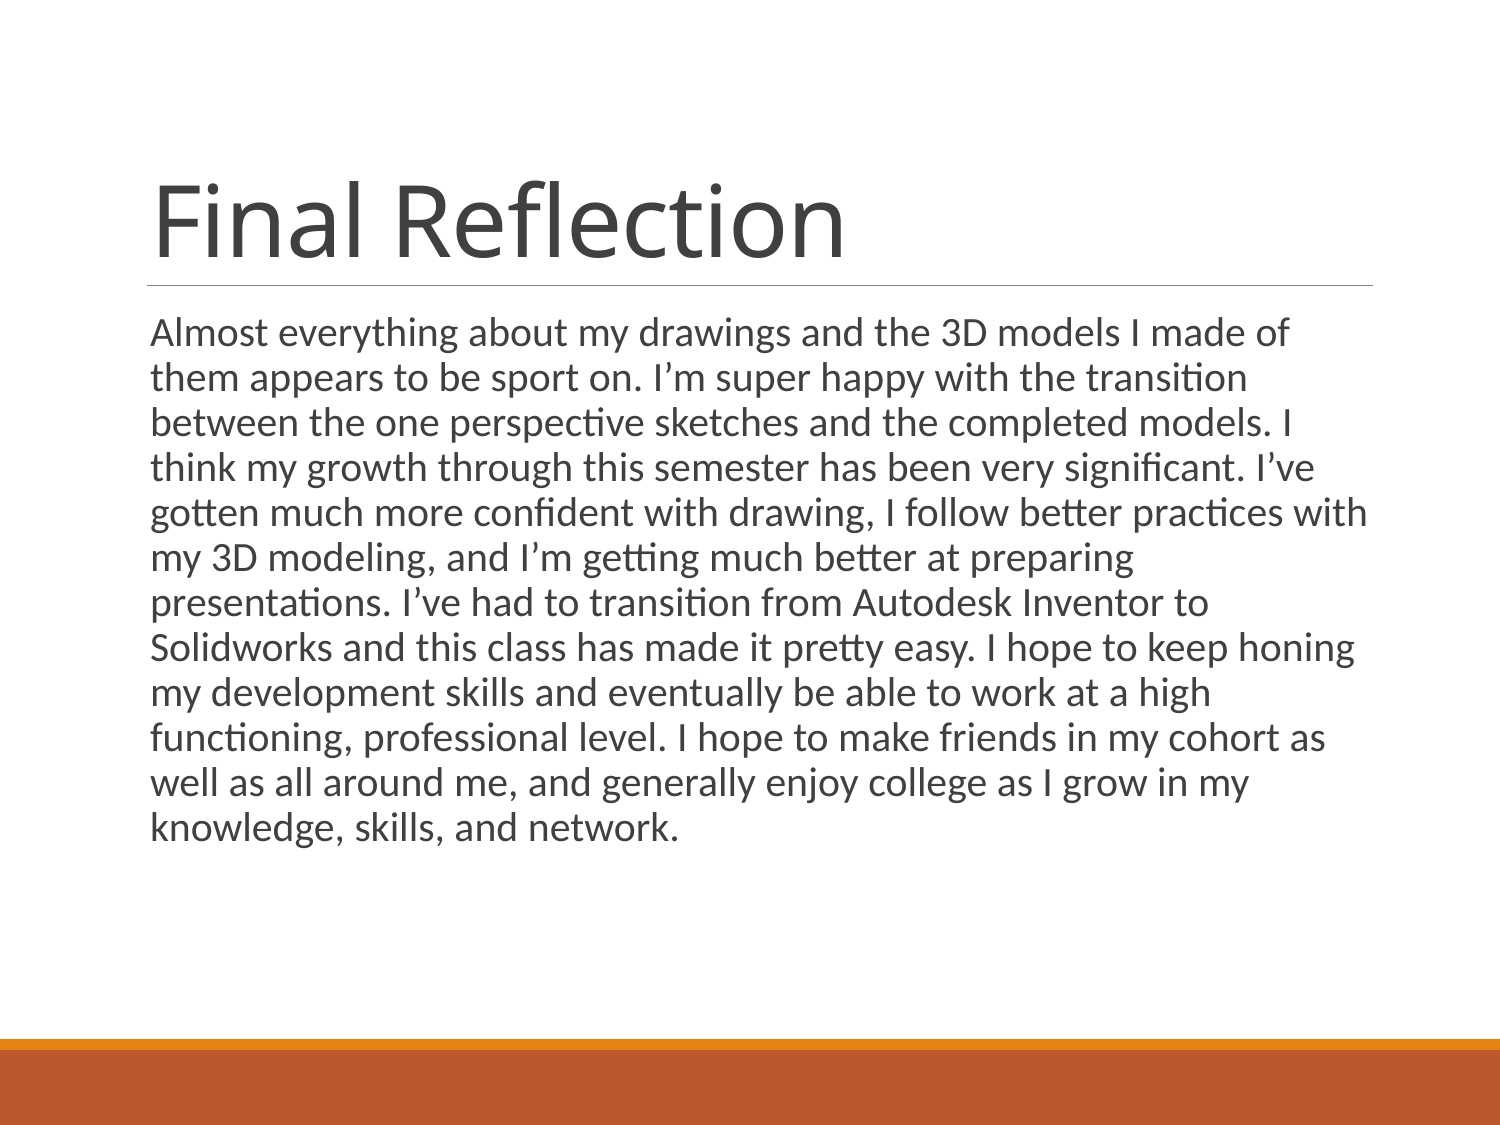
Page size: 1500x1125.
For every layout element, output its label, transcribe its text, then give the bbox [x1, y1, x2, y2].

list Almost everything about my drawings and the 3D models I made of them appears to be sport on. I’m super happy with the transition between the one perspective sketches and the completed models. I think my growth through this semester has been very significant. I’ve gotten much more confident with drawing, I follow better practices with my 3D modeling, and I’m getting much better at preparing presentations. I’ve had to transition from Autodesk Inventor to Solidworks and this class has made it pretty easy. I hope to keep honing my development skills and eventually be able to work at a high functioning, professional level. I hope to make friends in my cohort as well as all around me, and generally enjoy college as I grow in my knowledge, skills, and network. [135, 302, 1373, 963]
title Final Reflection [135, 47, 1373, 285]
